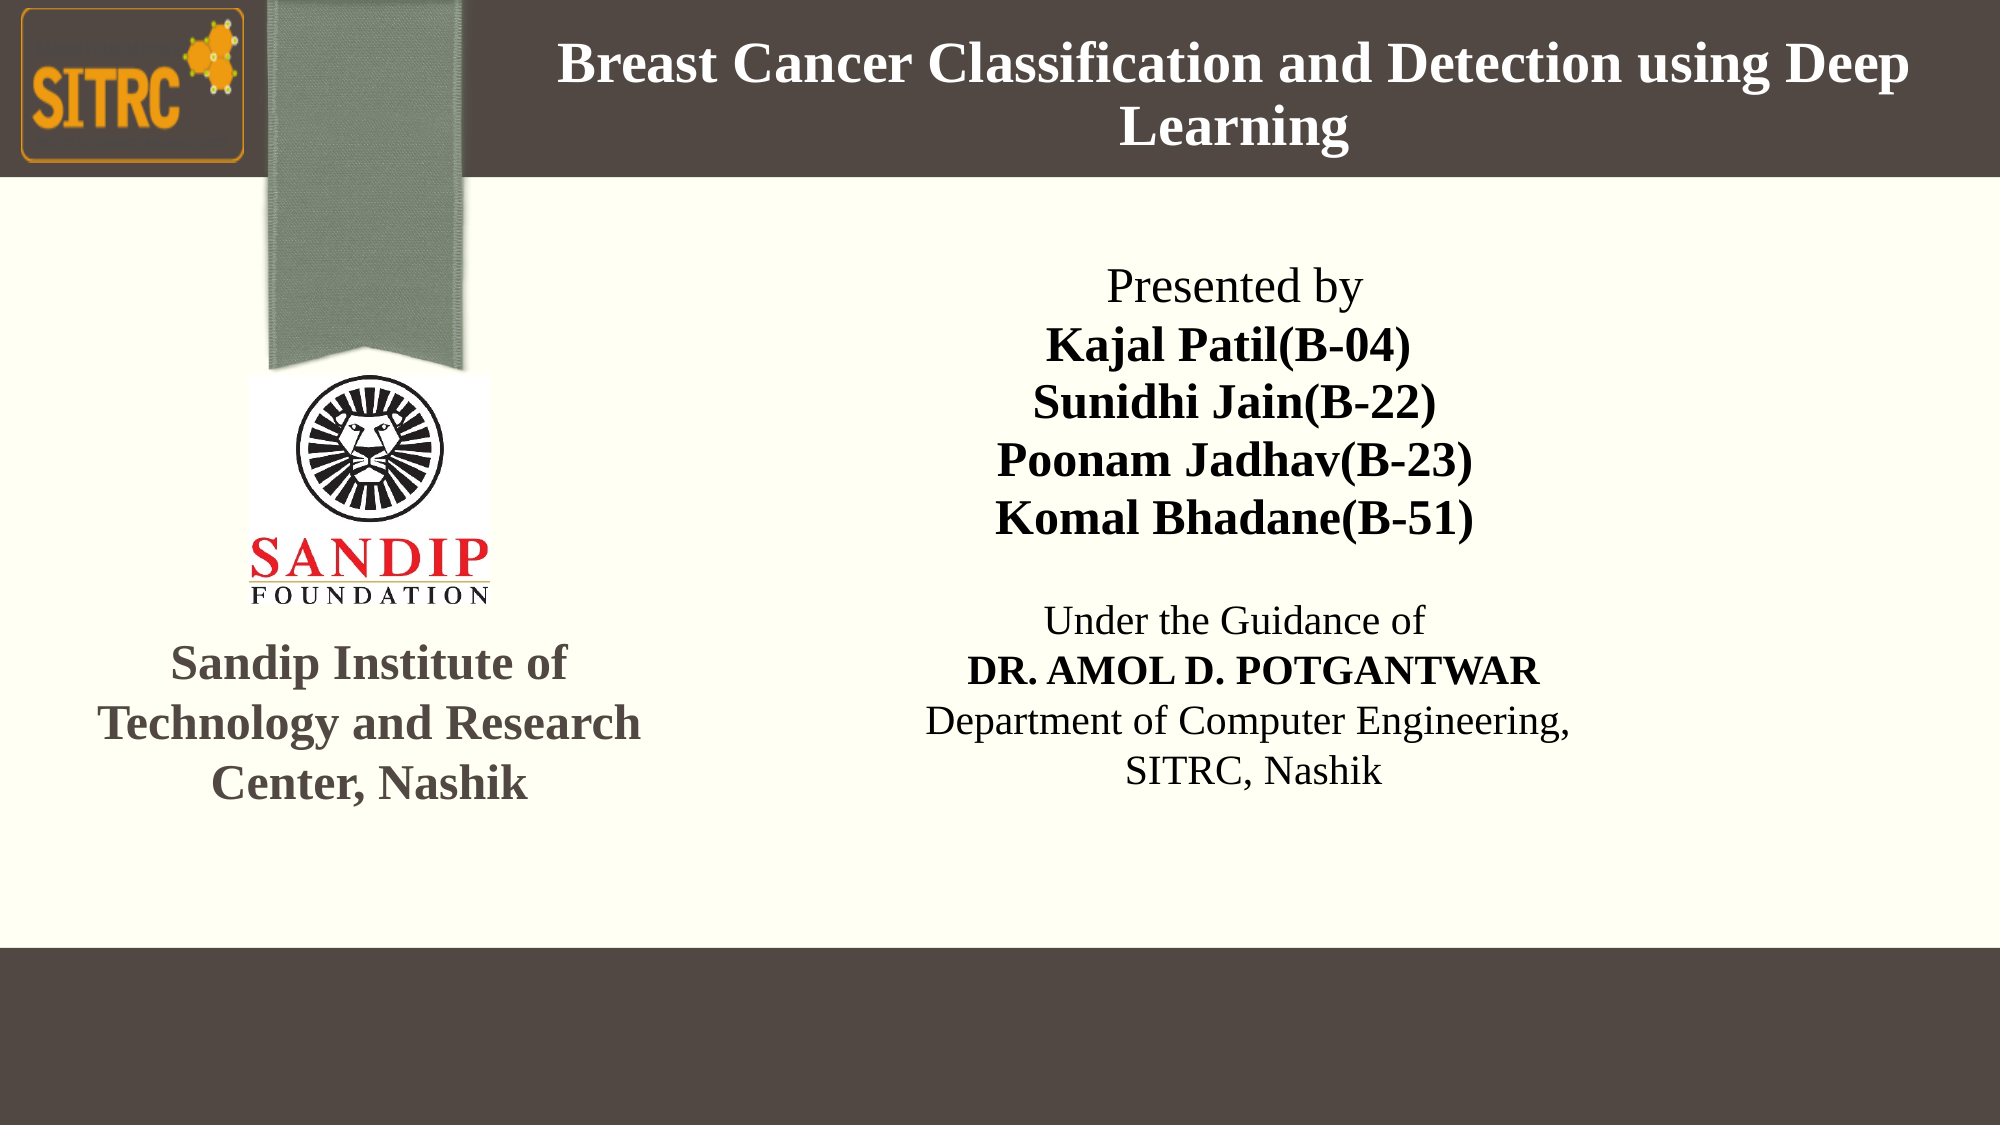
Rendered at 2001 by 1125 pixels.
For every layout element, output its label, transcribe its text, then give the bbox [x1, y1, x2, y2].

text_box Presented by Kajal Patil(B-04) Sunidhi Jain(B-22) Poonam Jadhav(B-23) Komal Bhadane(B-51) Under the Guidance of DR. AMOL D. POTGANTWAR Department of Computer Engineering, SITRC, Nashik [830, 197, 1640, 934]
picture [249, 375, 490, 604]
picture [21, 7, 244, 163]
title Breast Cancer Classification and Detection using Deep Learning [470, 2, 2000, 188]
text_box Sandip Institute of Technology and Research Center, Nashik [64, 562, 675, 818]
